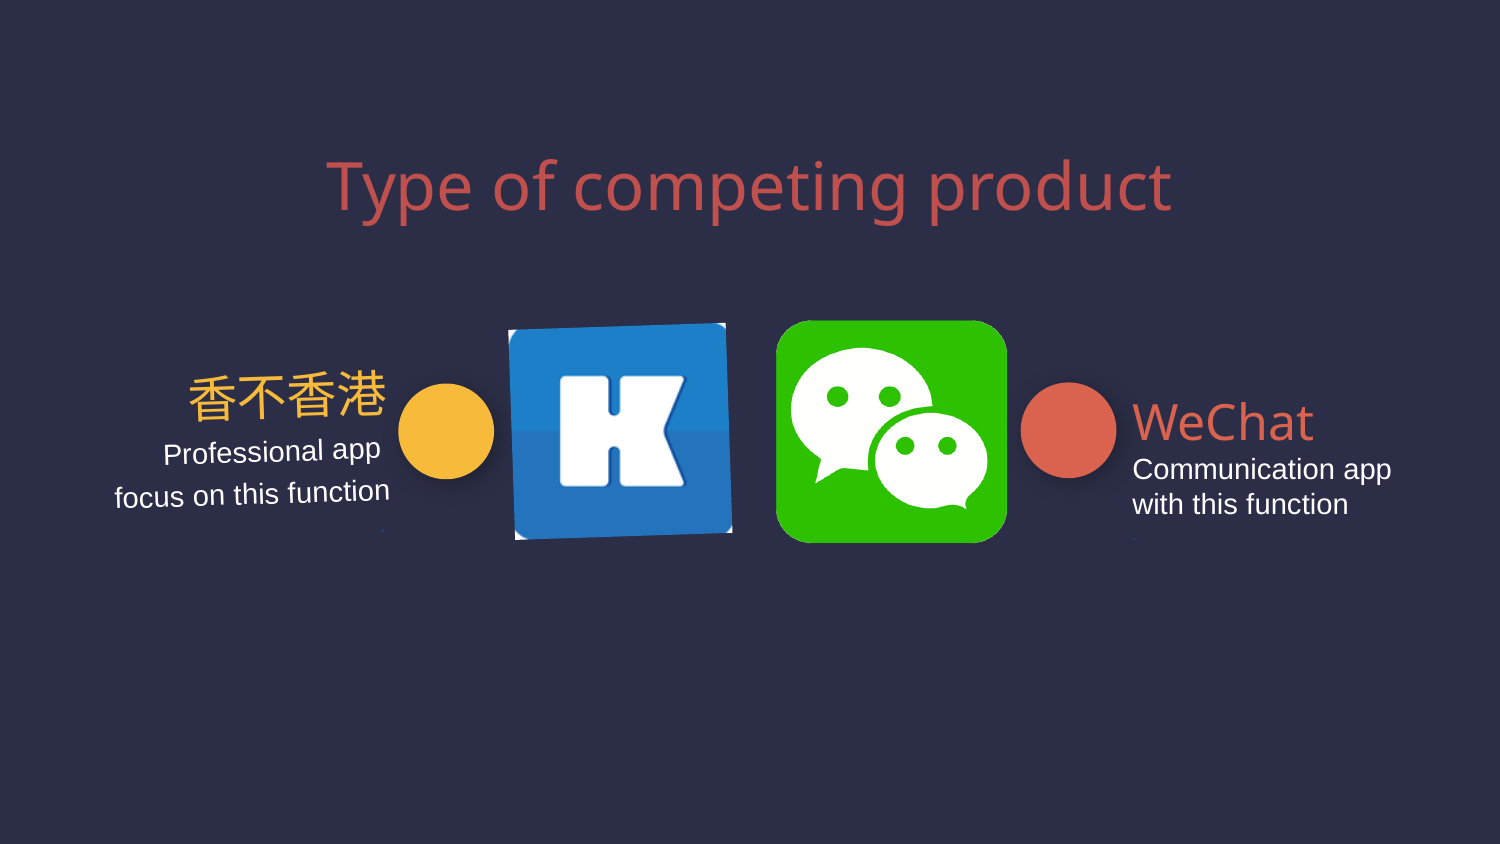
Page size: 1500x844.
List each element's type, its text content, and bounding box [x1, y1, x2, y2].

text_box [736, 281, 1046, 582]
text_box Type of competing product [311, 135, 1189, 231]
text_box 香不香港 Professional app focus on this function . [67, 349, 393, 548]
text_box [506, 320, 735, 542]
text_box WeChat Communication app with this function . [1132, 378, 1452, 544]
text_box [389, 374, 504, 490]
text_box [1011, 373, 1126, 489]
